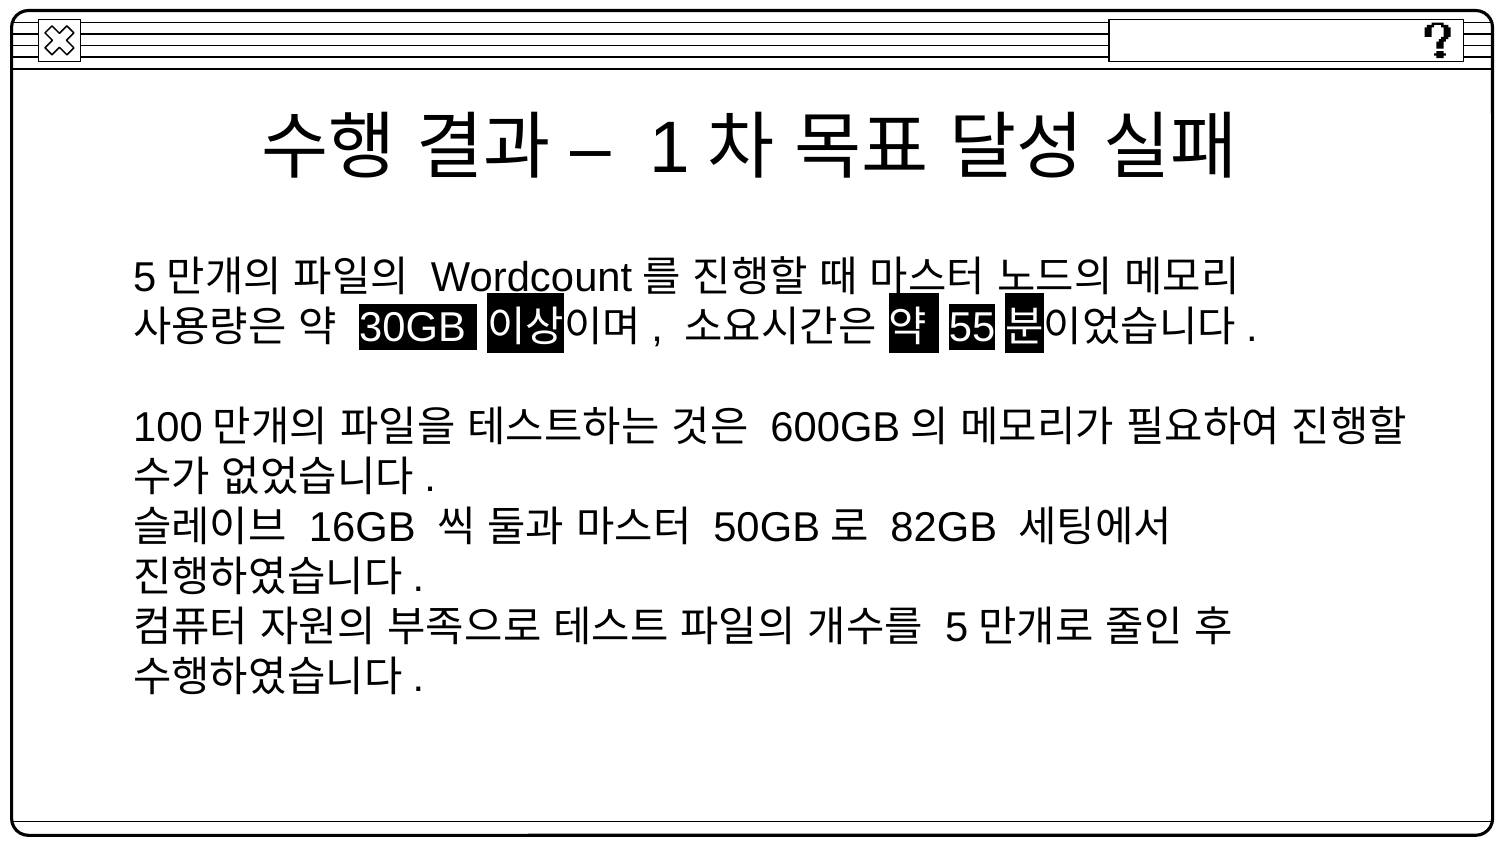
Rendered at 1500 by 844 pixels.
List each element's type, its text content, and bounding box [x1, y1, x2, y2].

title 수행 결과 – 1차 목표 달성 실패 [118, 96, 1382, 191]
text_box 5만개의 파일의 Wordcount를 진행할 때 마스터 노드의 메모리 사용량은 약 30GB 이상이며, 소요시간은 약 55분이었습니다. 100만개의 파일을 테스트하는 것은 600GB의 메모리가 필요하여 진행할 수가 없었습니다. 슬레이브 16GB 씩 둘과 마스터 50GB로 82GB 세팅에서 진행하였습니다. 컴퓨터 자원의 부족으로 테스트 파일의 개수를 5만개로 줄인 후 수행하였습니다. [118, 241, 1426, 708]
